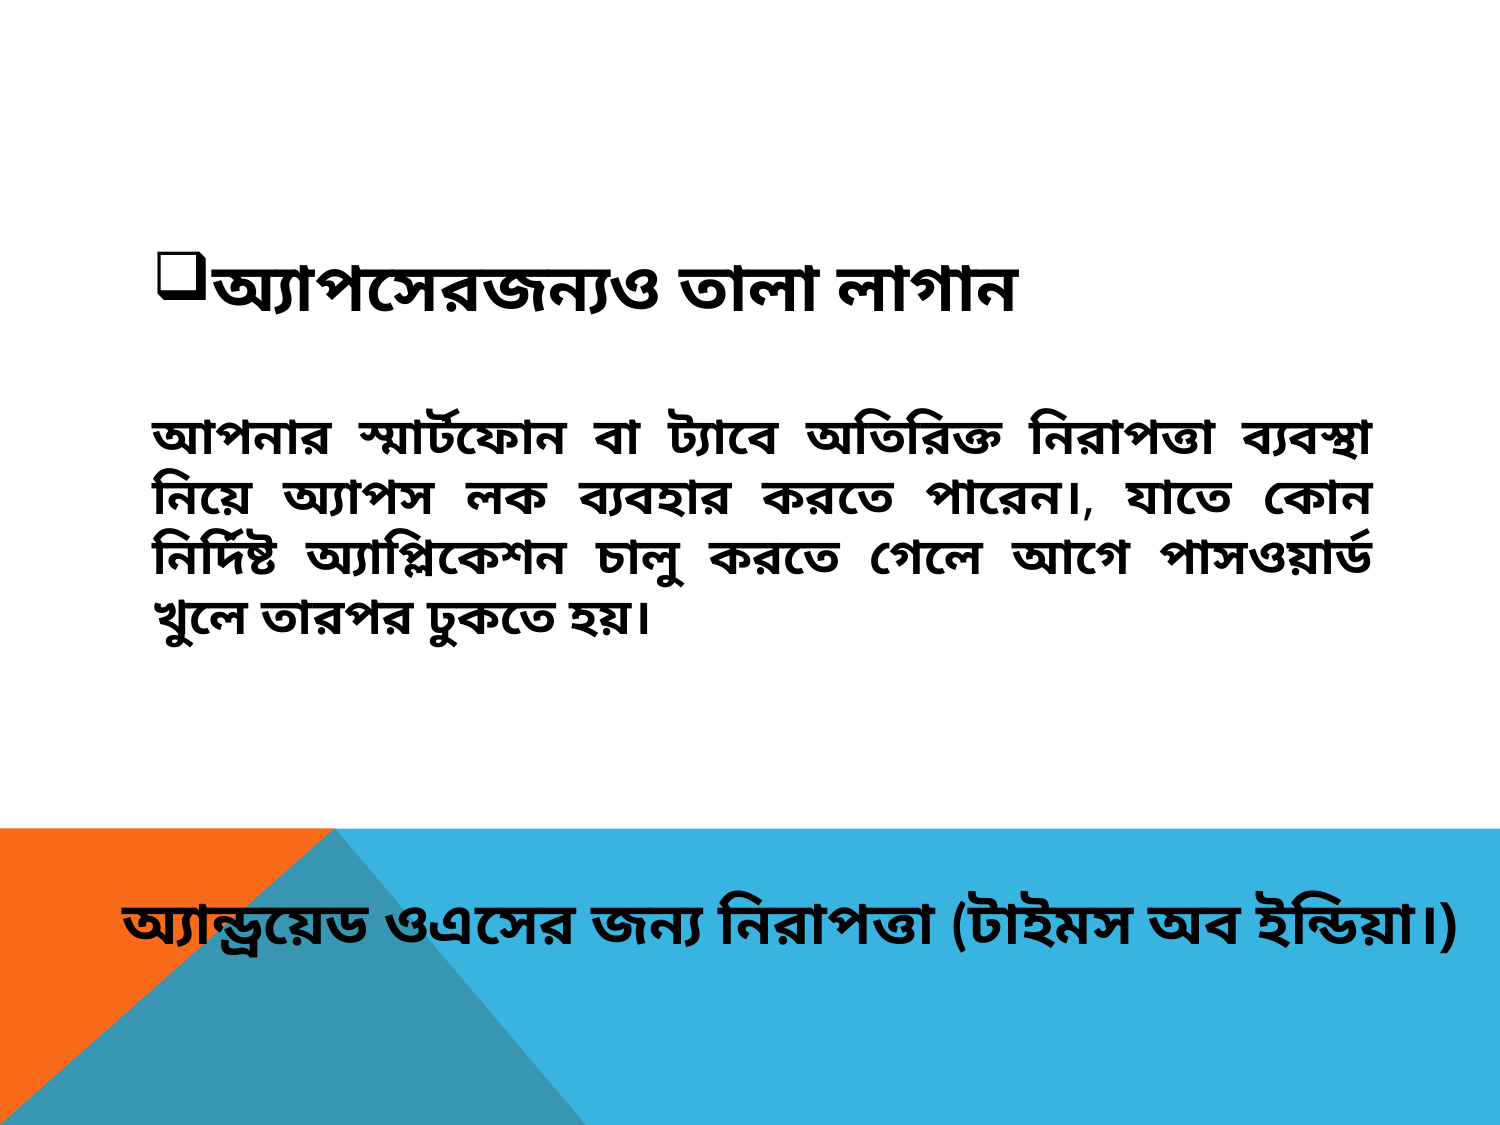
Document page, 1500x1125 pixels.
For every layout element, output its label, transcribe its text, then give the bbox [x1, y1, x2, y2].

text_box অ্যাপসেরজন্যও তালা লাগান আপনার স্মার্টফোন বা ট্যাবে অতিরিক্ত নিরাপত্তা ব্যবস্থা নিয়ে অ্যাপস লক ব্যবহার করতে পারেন।, যাতে কোন নির্দিষ্ট অ্যাপ্লিকেশন চালু করতে গেলে আগে পাসওয়ার্ড খুলে তারপর ঢুকতে হয়। [137, 237, 1388, 713]
text_box অ্যান্ড্রয়েড ওএসের জন্য নিরাপত্তা (টাইমস অব ইন্ডিয়া।) [107, 878, 1487, 964]
